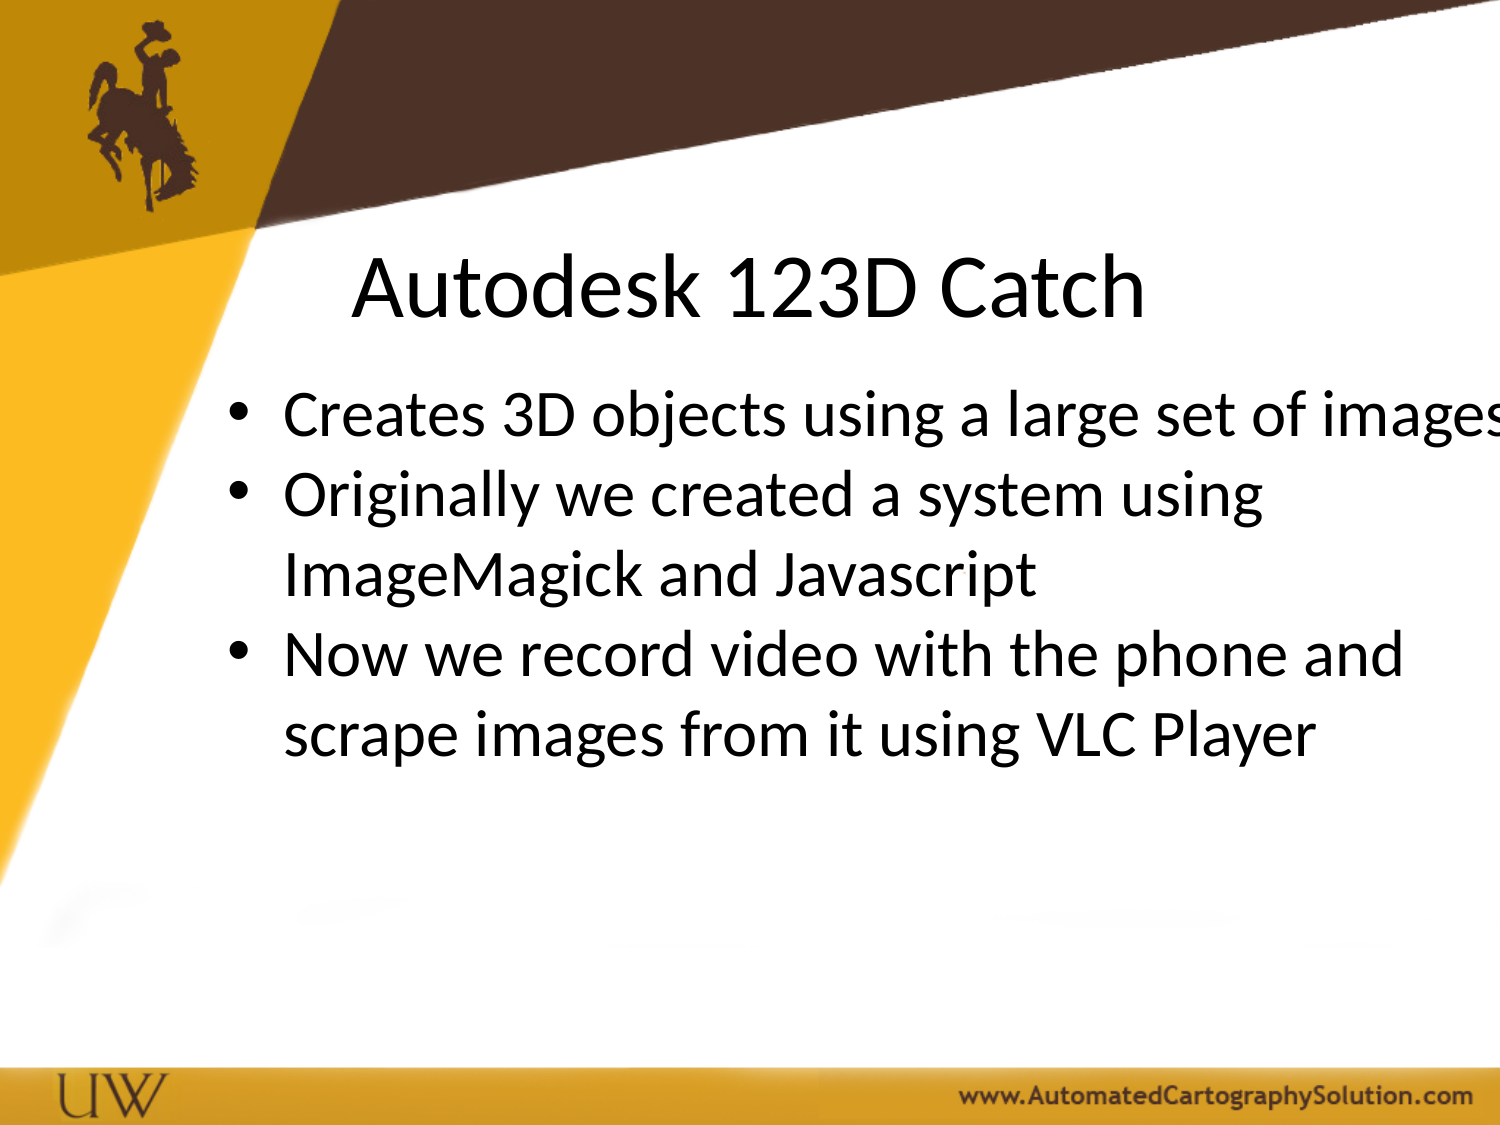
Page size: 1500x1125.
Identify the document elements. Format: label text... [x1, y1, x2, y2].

text_box Autodesk 123D Catch [75, 187, 1425, 375]
picture [0, 0, 1500, 1125]
text_box Creates 3D objects using a large set of images Originally we created a system using ImageMagick and Javascript Now we record video with the phone and scrape images from it using VLC Player [212, 362, 1500, 1105]
